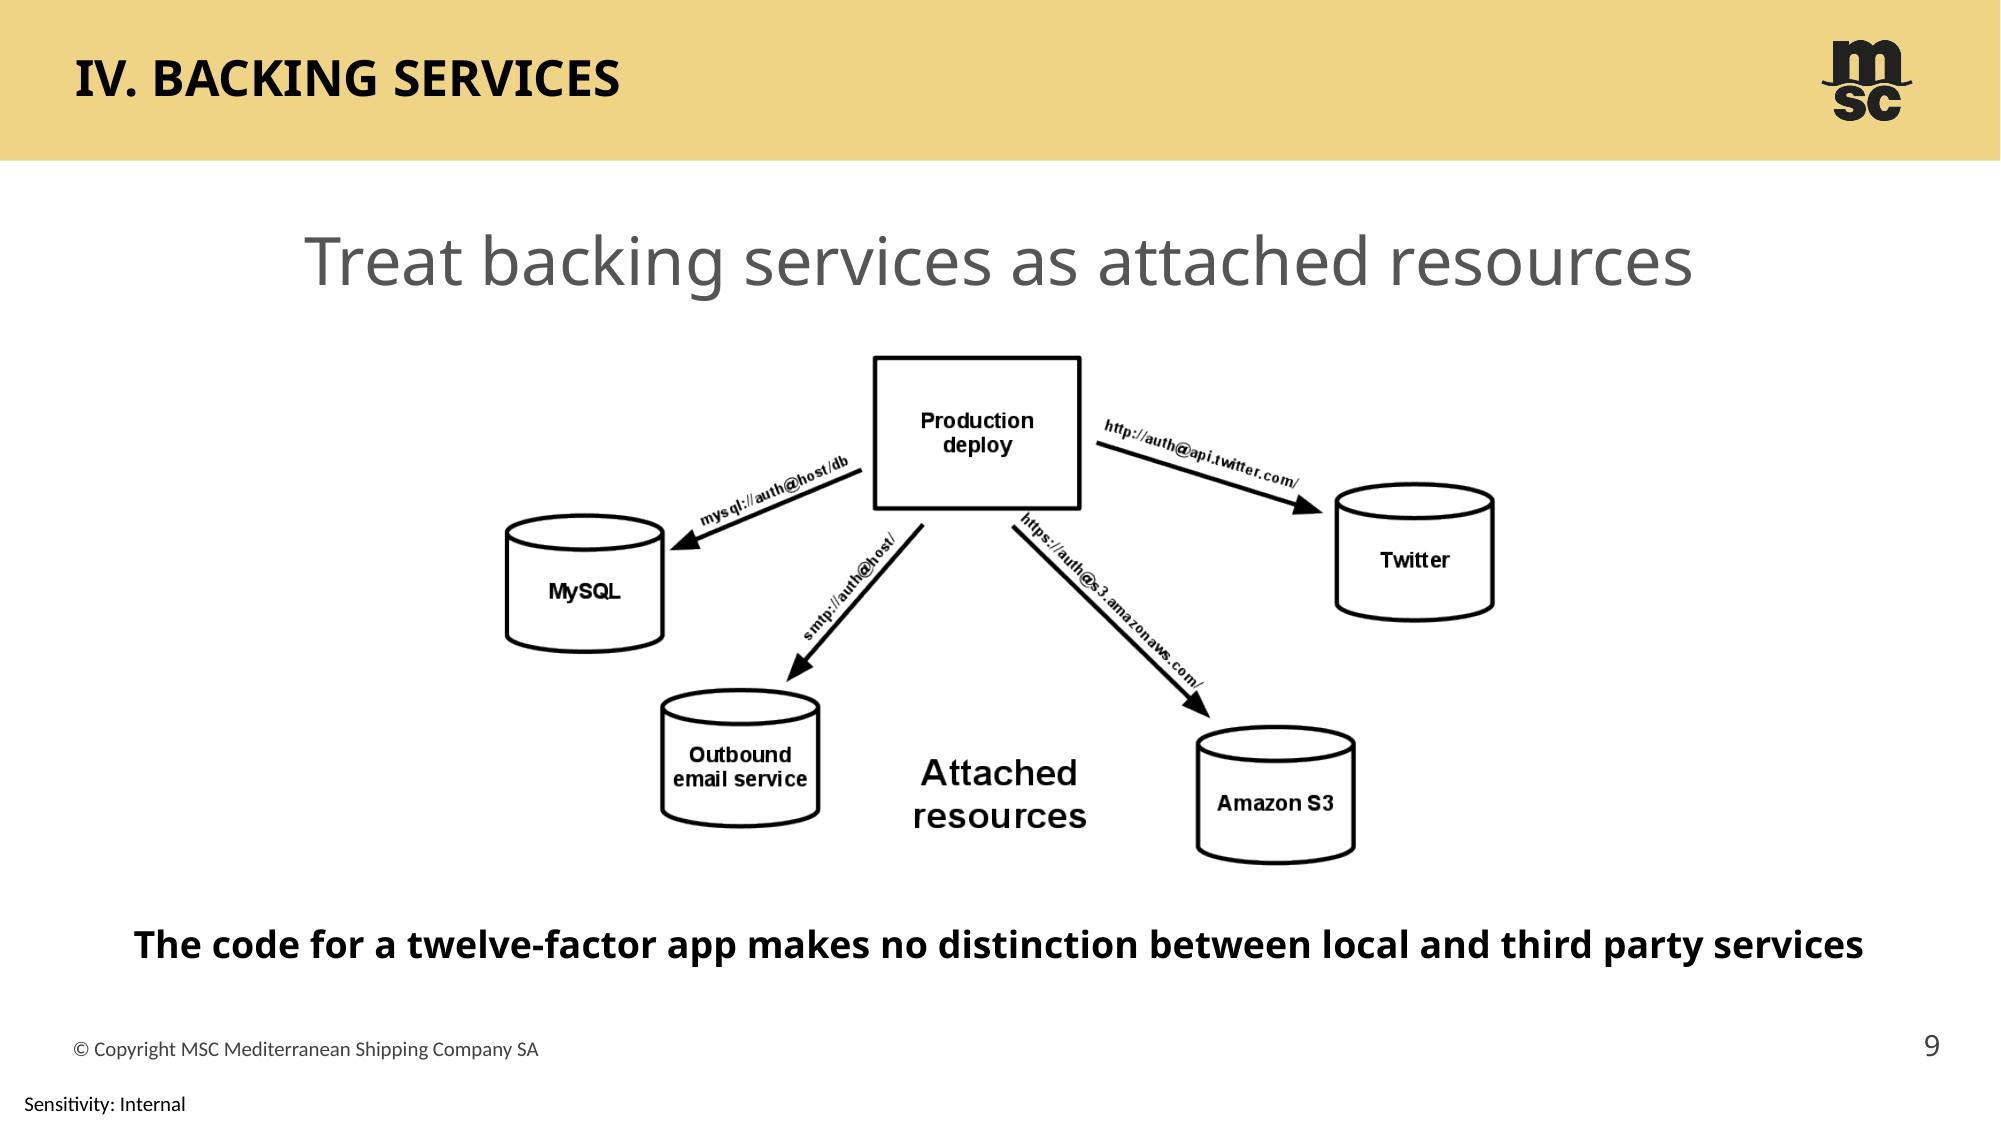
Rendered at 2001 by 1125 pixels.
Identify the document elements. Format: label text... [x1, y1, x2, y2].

footer © Copyright MSC Mediterranean Shipping Company SA [57, 1027, 663, 1079]
title IV. Backing services [75, 6, 1474, 155]
text_box Treat backing services as attached resources [0, 210, 2000, 306]
text_box The code for a twelve-factor app makes no distinction between local and third party services [72, 913, 1928, 974]
slide_number 9 [1879, 1019, 1956, 1070]
picture [1797, 5, 1937, 157]
picture [499, 349, 1501, 872]
